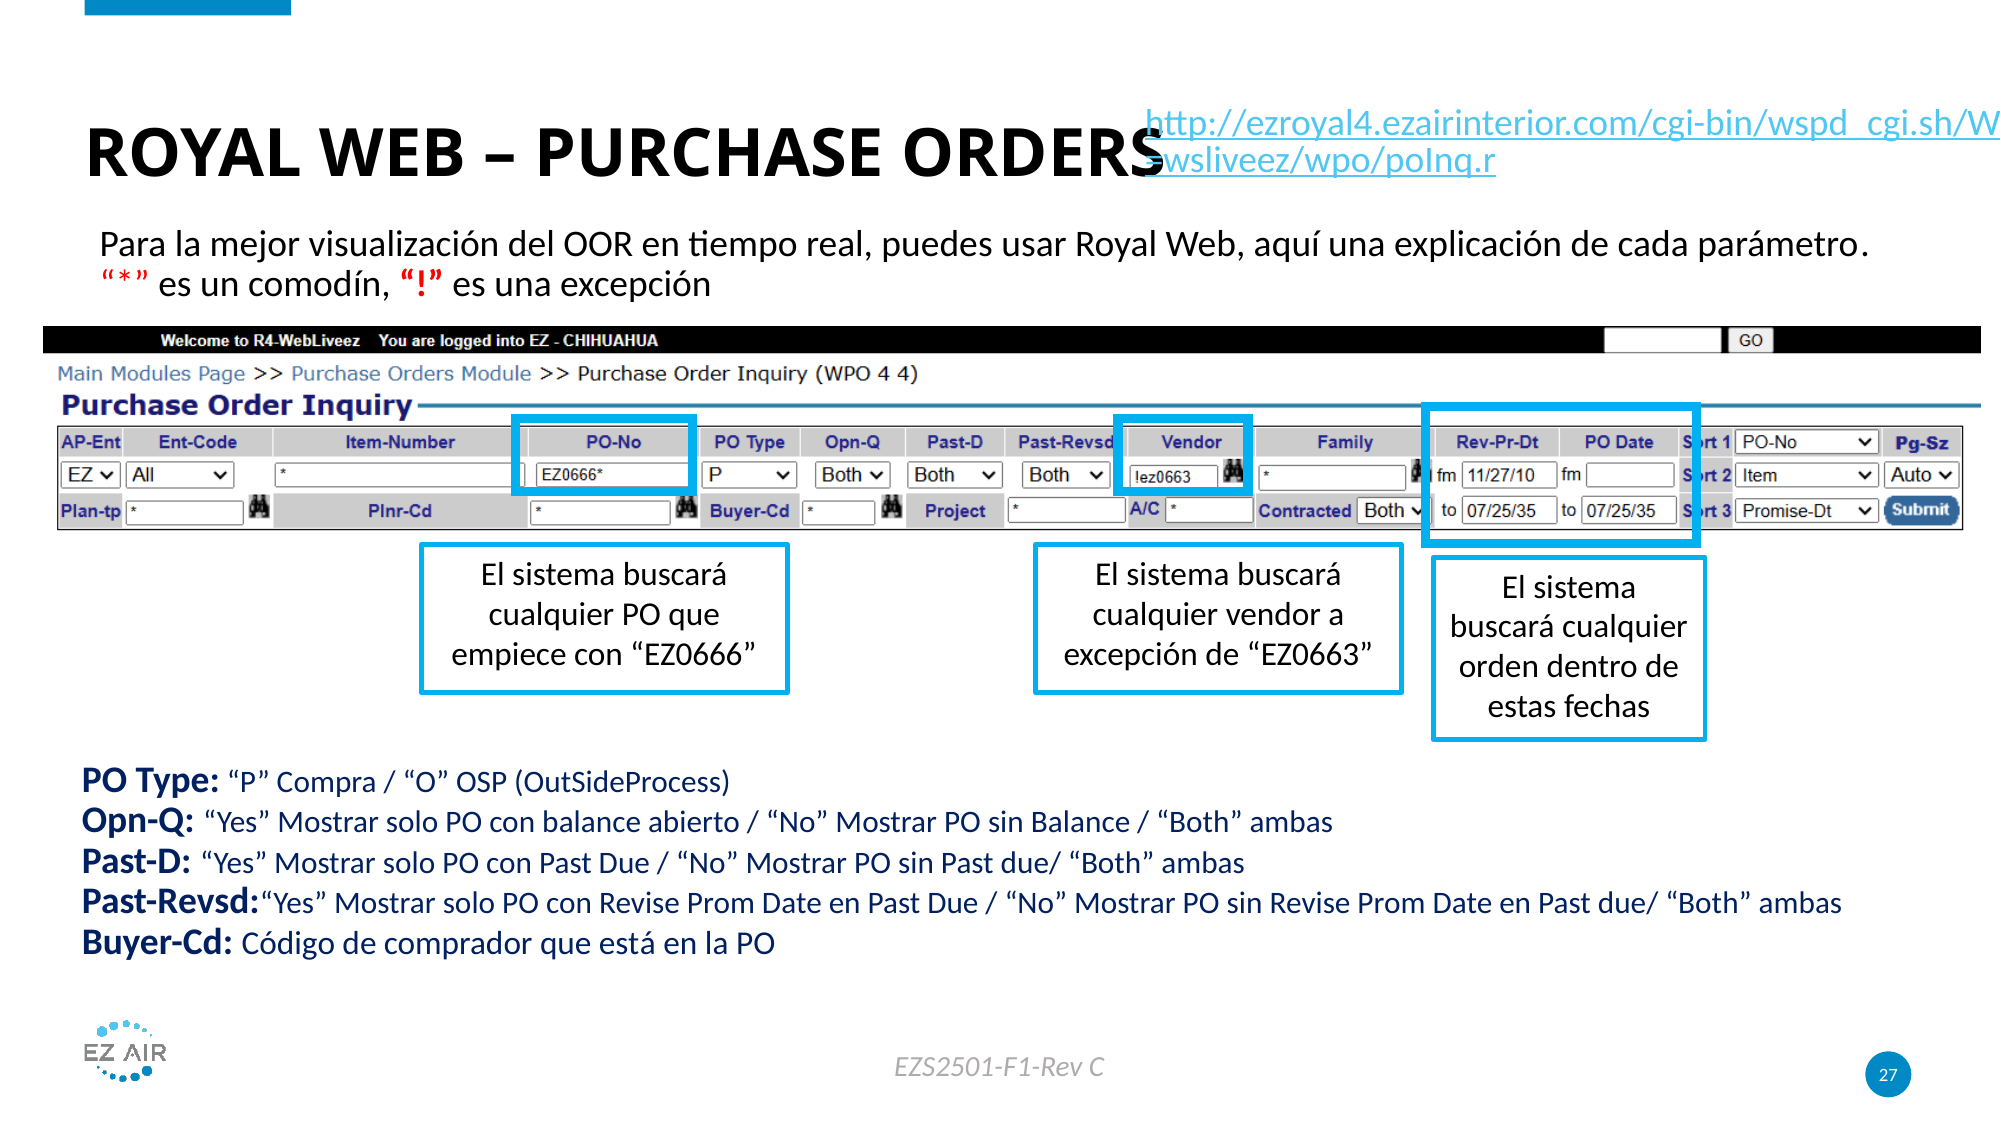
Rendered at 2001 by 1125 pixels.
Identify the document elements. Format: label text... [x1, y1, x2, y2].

picture [43, 326, 1981, 535]
text_box http://ezroyal4.ezairinterior.com/cgi-bin/wspd_cgi.sh/WService=wsliveez/wpo/poInq.r [1129, 90, 2000, 150]
text_box El sistema buscará cualquier PO que empiece con “EZ0666” [421, 544, 788, 693]
text_box El sistema buscará cualquier orden dentro de estas fechas [1433, 557, 1705, 740]
text_box PO Type: “P” Compra / “O” OSP (OutSideProcess) Opn-Q: “Yes” Mostrar solo PO con balance abierto / “No” Mostrar PO sin Balance / “Both” ambas Past-D: “Yes” Mostrar solo PO con Past Due / “No” Mostrar PO sin Past due/ “Both” ambas Past-Revsd:“Yes” Mostrar solo PO con Revise Prom Date en Past Due / “No” Mostrar PO sin Revise Prom Date en Past due/ “Both” ambas Buyer-Cd: Código de comprador que está en la PO [66, 752, 1895, 996]
title ROYAL WEB – PURCHASE ORDERS [84, 40, 1914, 192]
text_box El sistema buscará cualquier vendor a excepción de “EZ0663” [1035, 544, 1402, 693]
list Para la mejor visualización del OOR en tiempo real, puedes usar Royal Web, aquí una explicación de cada parámetro. “*” es un comodín, “!” es una excepción [84, 216, 1913, 326]
picture [84, 1020, 166, 1082]
text_box [1425, 535, 1698, 545]
slide_number 27 [1864, 1059, 1913, 1090]
picture [1431, 412, 1691, 535]
